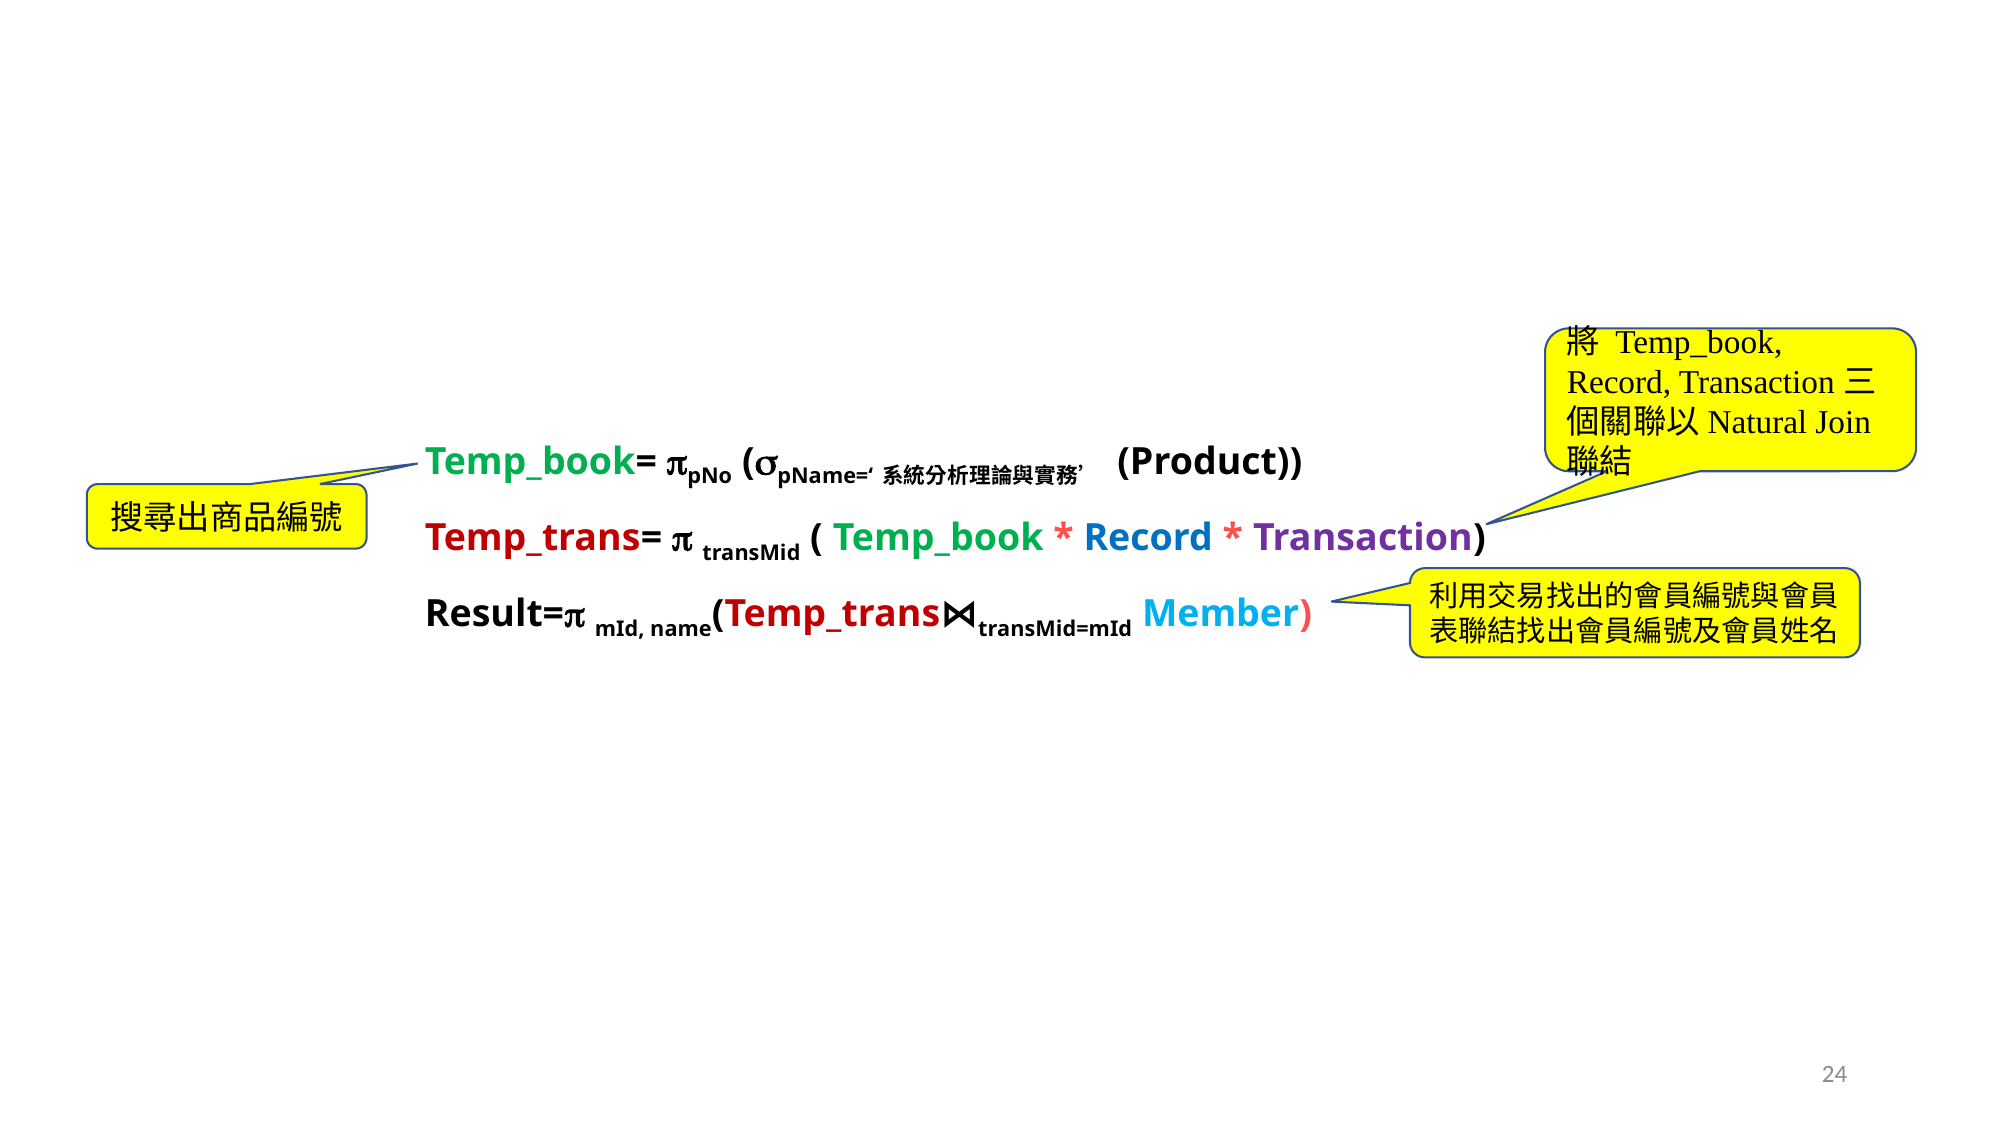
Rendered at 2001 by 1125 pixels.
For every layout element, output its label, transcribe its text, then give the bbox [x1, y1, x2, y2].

text_box Temp_book= pNo (pName=‘系統分析理論與實務’ (Product)) Temp_trans=  transMid ( Temp_book * Record * Transaction) Result= mId, name(Temp_trans⋈transMid=mId Member) [410, 429, 1511, 648]
slide_number 24 [1412, 1042, 1863, 1103]
text_box 將 Temp_book, Record, Transaction三個關聯以Natural Join 聯結 [1485, 327, 1918, 526]
text_box 利用交易找出的會員編號與會員表聯結找出會員編號及會員姓名 [1331, 567, 1862, 659]
text_box 搜尋出商品編號 [85, 462, 418, 550]
